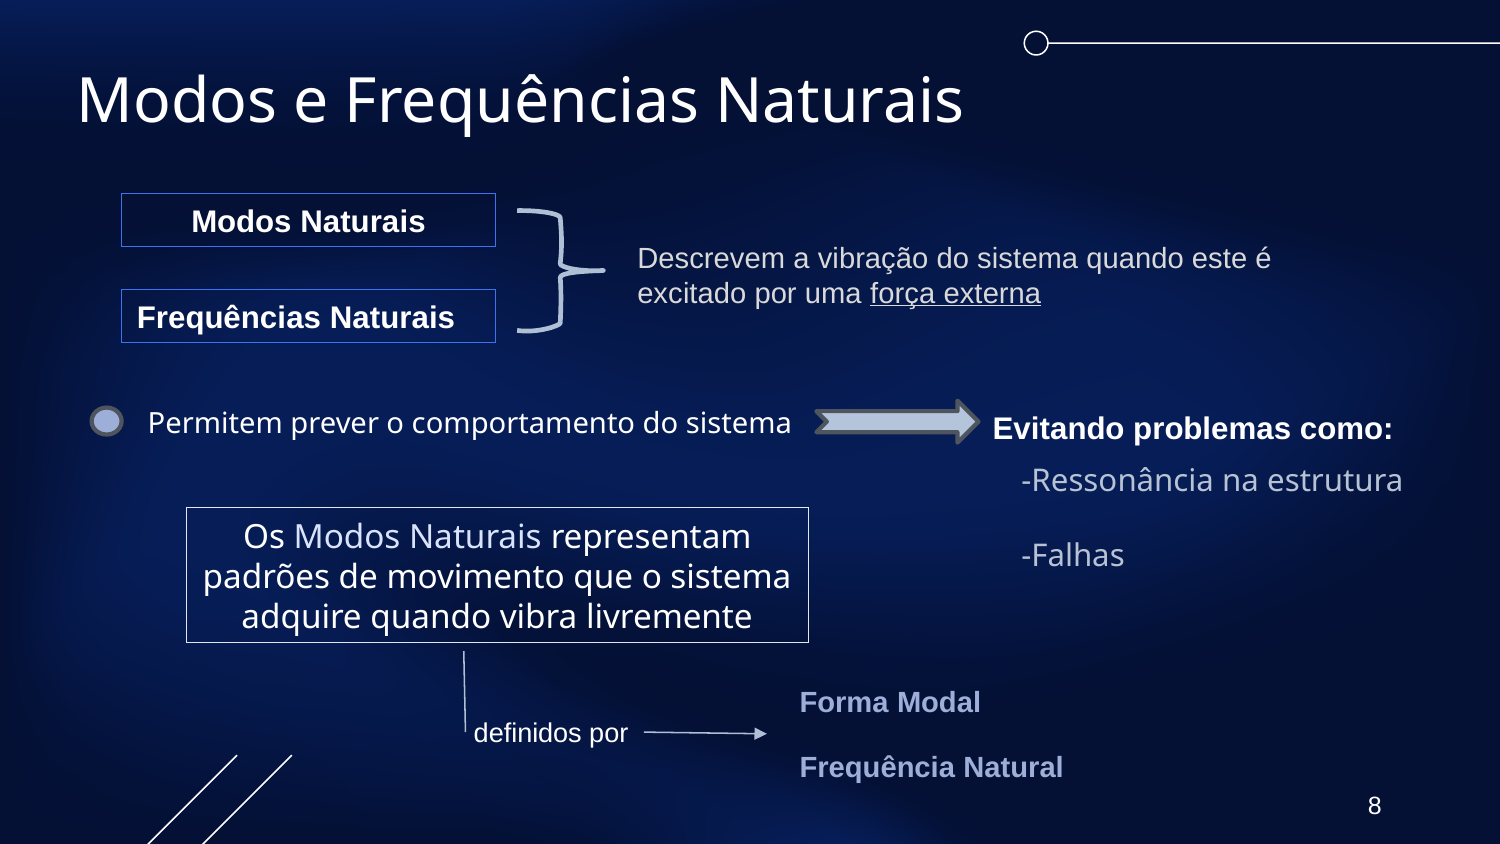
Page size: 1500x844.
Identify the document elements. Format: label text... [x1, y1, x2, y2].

text_box Frequências Naturais [121, 289, 496, 343]
text_box [89, 405, 124, 437]
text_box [643, 731, 768, 735]
picture [1026, 33, 1047, 45]
text_box -Ressonância na estrutura -Falhas [1006, 453, 1450, 581]
text_box Frequência Natural [784, 740, 1111, 791]
text_box Evitando problemas como: [977, 400, 1422, 453]
text_box Forma Modal [784, 676, 1111, 727]
text_box Descrevem a vibração do sistema quando este é excitado por uma força externa [622, 231, 1309, 317]
text_box [814, 398, 977, 445]
text_box [517, 209, 605, 332]
text_box Modos Naturais [121, 193, 496, 247]
text_box Os Modos Naturais representam padrões de movimento que o sistema adquire quando vibra livremente [186, 507, 809, 643]
slide_number 8 [1059, 782, 1397, 828]
title Modos e Frequências Naturais [61, 45, 1326, 140]
picture [0, 0, 1500, 844]
text_box Permitem prever o comportamento do sistema [132, 396, 860, 447]
text_box definidos por [458, 708, 663, 756]
